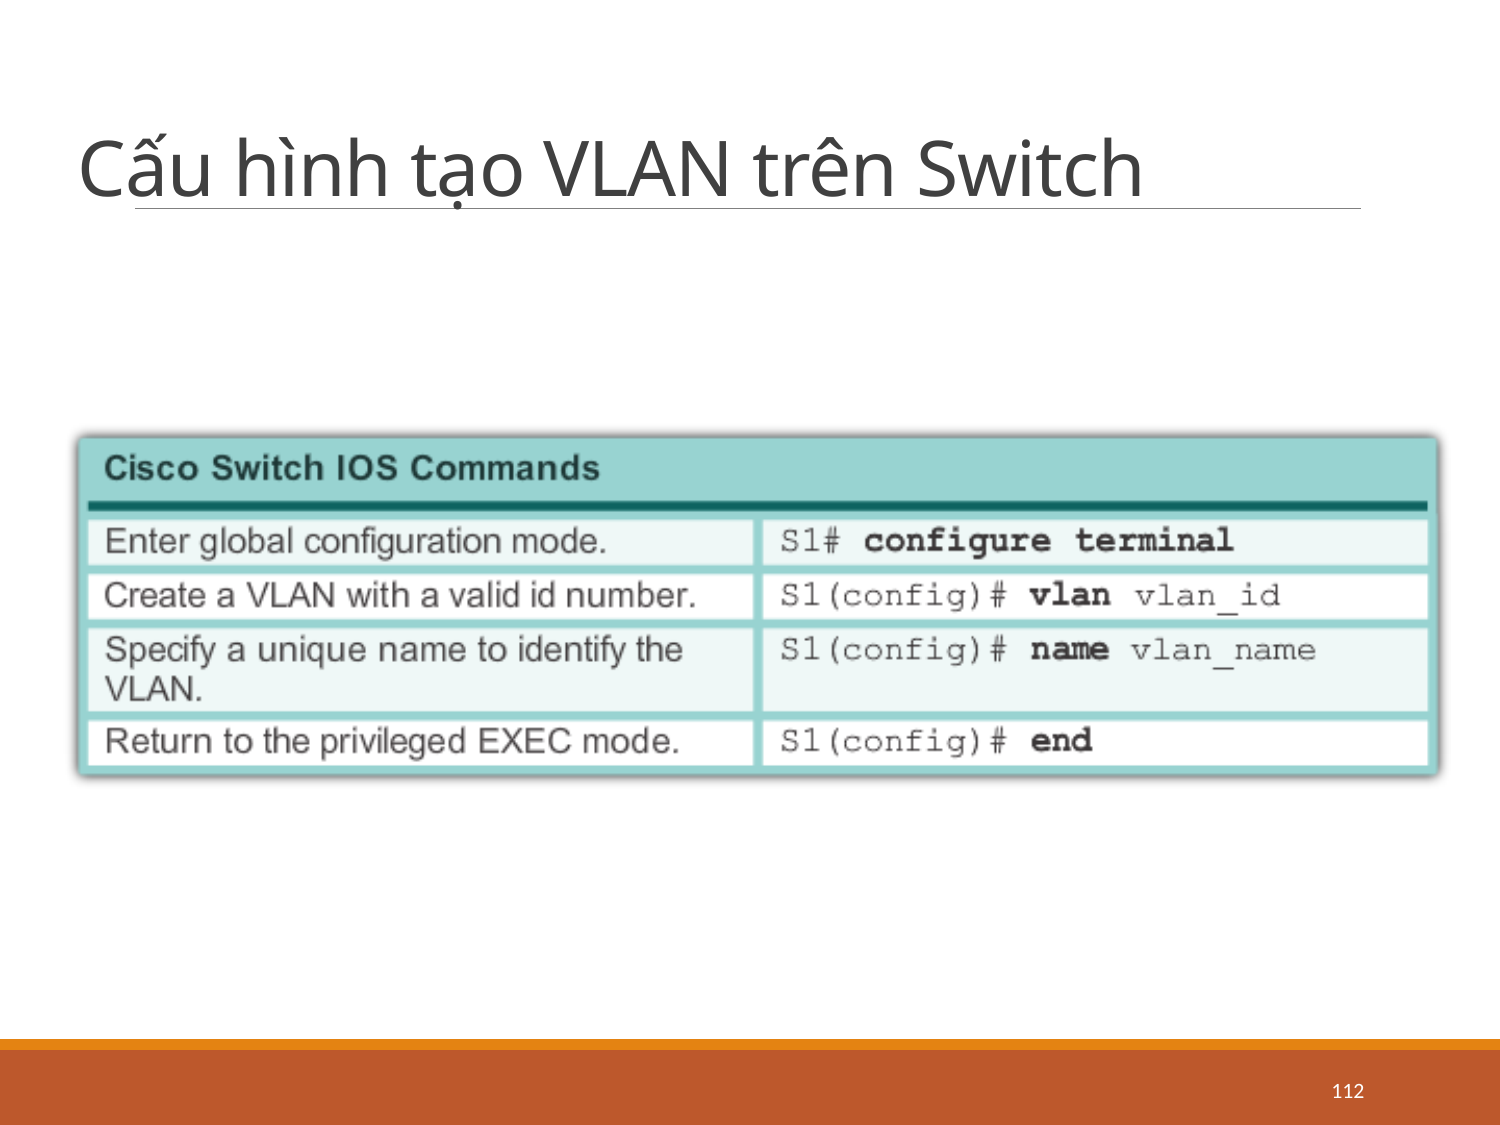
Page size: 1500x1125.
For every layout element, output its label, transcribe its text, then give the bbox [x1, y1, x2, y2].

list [62, 417, 1451, 792]
slide_number 112 [1218, 1059, 1380, 1120]
title Cấu hình tạo VLAN trên Switch [63, 81, 1400, 220]
